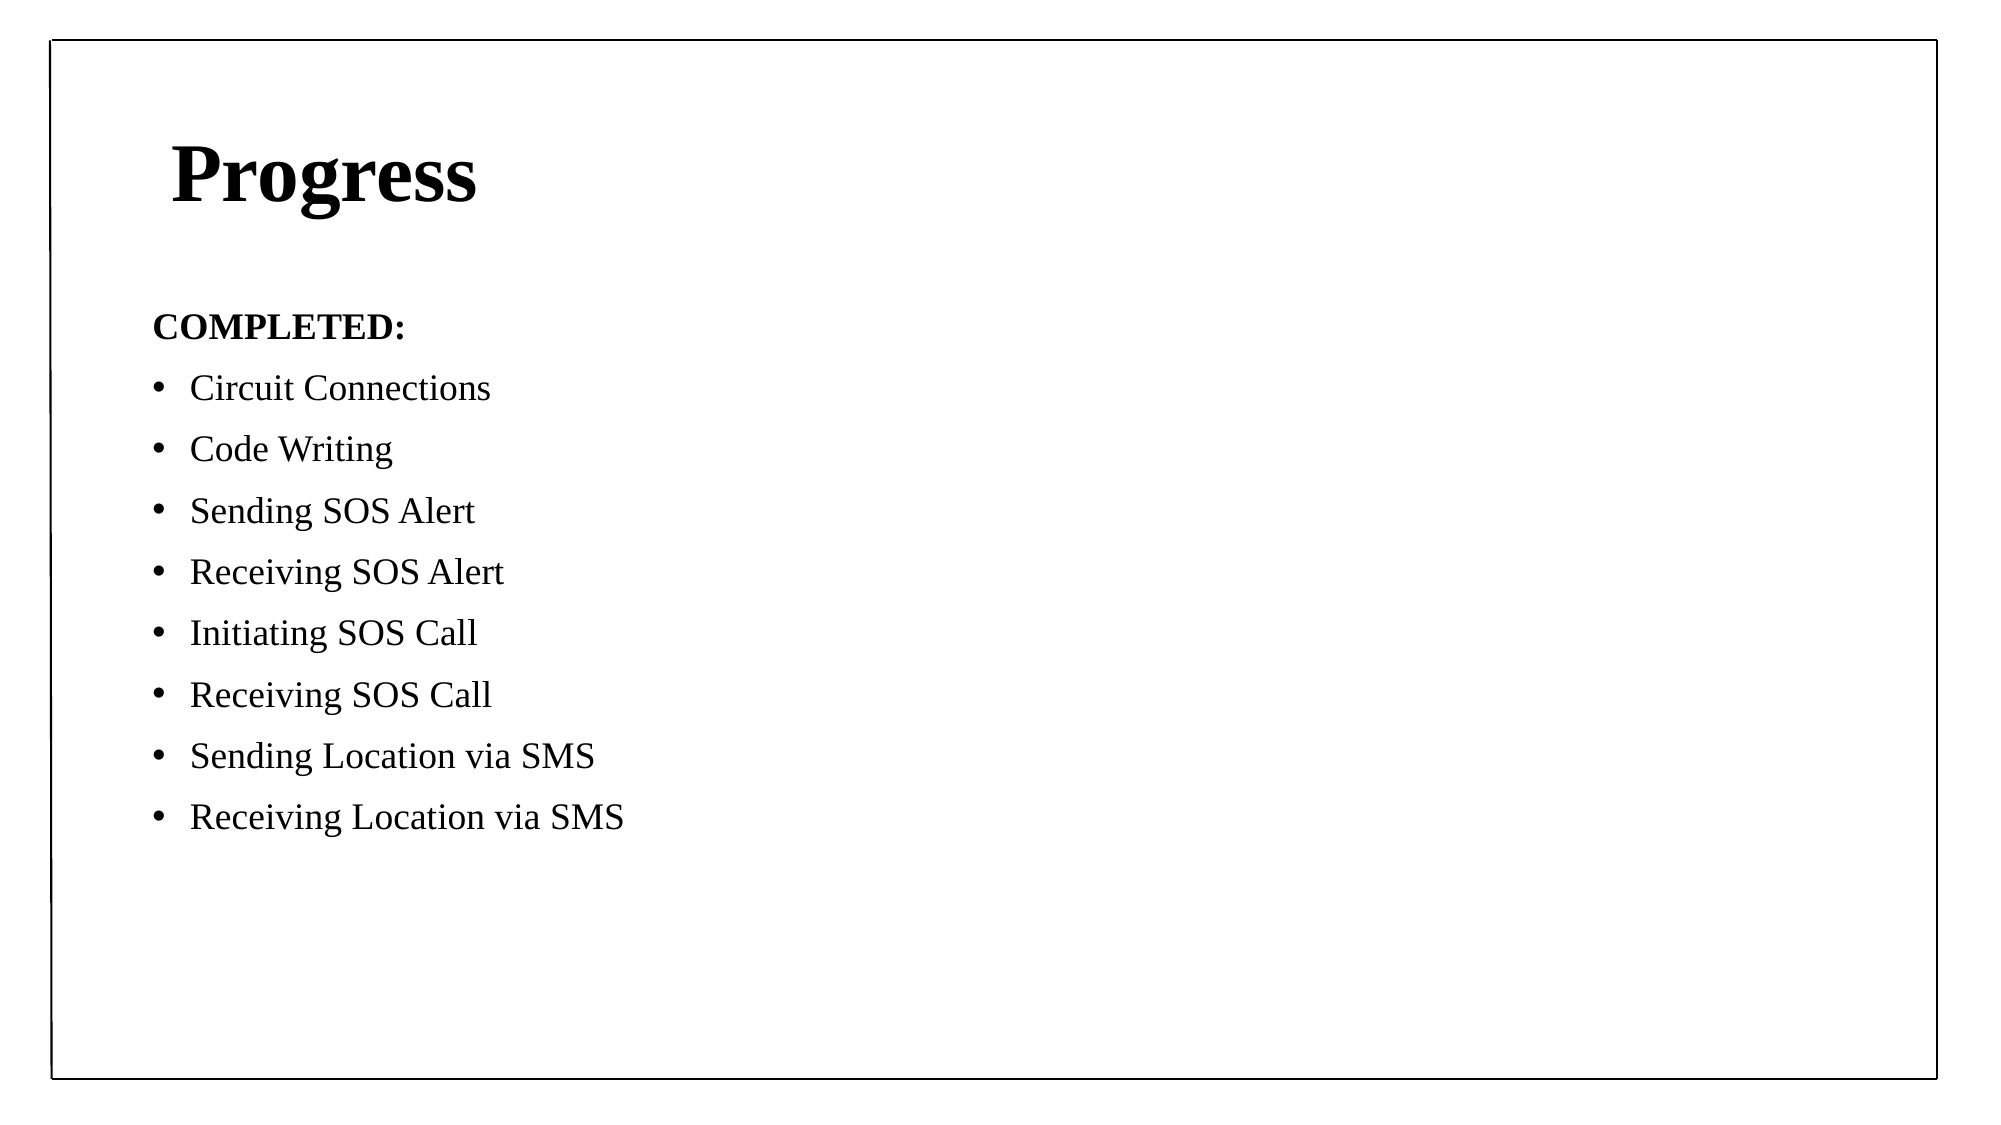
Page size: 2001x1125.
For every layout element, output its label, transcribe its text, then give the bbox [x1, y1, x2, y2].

list COMPLETED: Circuit Connections Code Writing Sending SOS Alert Receiving SOS Alert Initiating SOS Call Receiving SOS Call Sending Location via SMS Receiving Location via SMS [137, 299, 1863, 1014]
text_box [49, 39, 53, 1080]
text_box Progress [62, 122, 587, 257]
